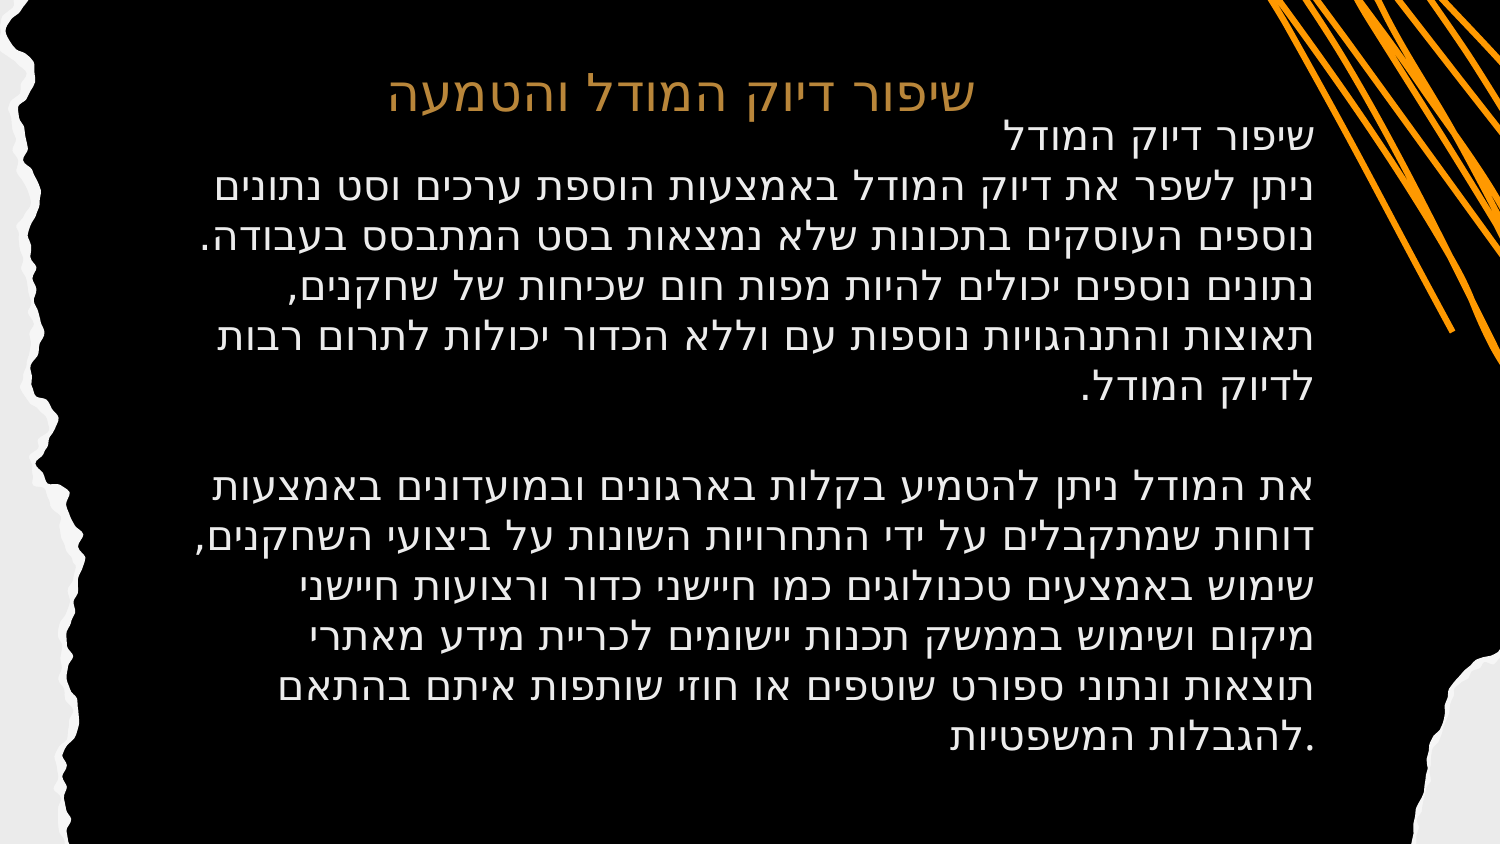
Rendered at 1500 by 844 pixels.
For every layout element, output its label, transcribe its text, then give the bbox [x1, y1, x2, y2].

subtitle שיפור דיוק המודל והטמעה [229, 8, 1152, 174]
text_box [642, 695, 1281, 844]
title שיפור דיוק המודל ניתן לשפר את דיוק המודל באמצעות הוספת ערכים וסט נתונים נוספים העוסקים בתכונות שלא נמצאות בסט המתבסס בעבודה. נתונים נוספים יכולים להיות מפות חום שכיחות של שחקנים, תאוצות והתנהגויות נוספות עם וללא הכדור יכולות לתרום רבות לדיוק המודל. את המודל ניתן להטמיע בקלות בארגונים ובמועדונים באמצעות דוחות שמתקבלים על ידי התחרויות השונות על ביצועי השחקנים, שימוש באמצעים טכנולוגים כמו חיישני כדור ורצועות חיישני מיקום ושימוש בממשק תכנות יישומים לכריית מידע מאתרי תוצאות ונתוני ספורט שוטפים או חוזי שותפות איתם בהתאם להגבלות המשפטיות. [169, 222, 1331, 695]
